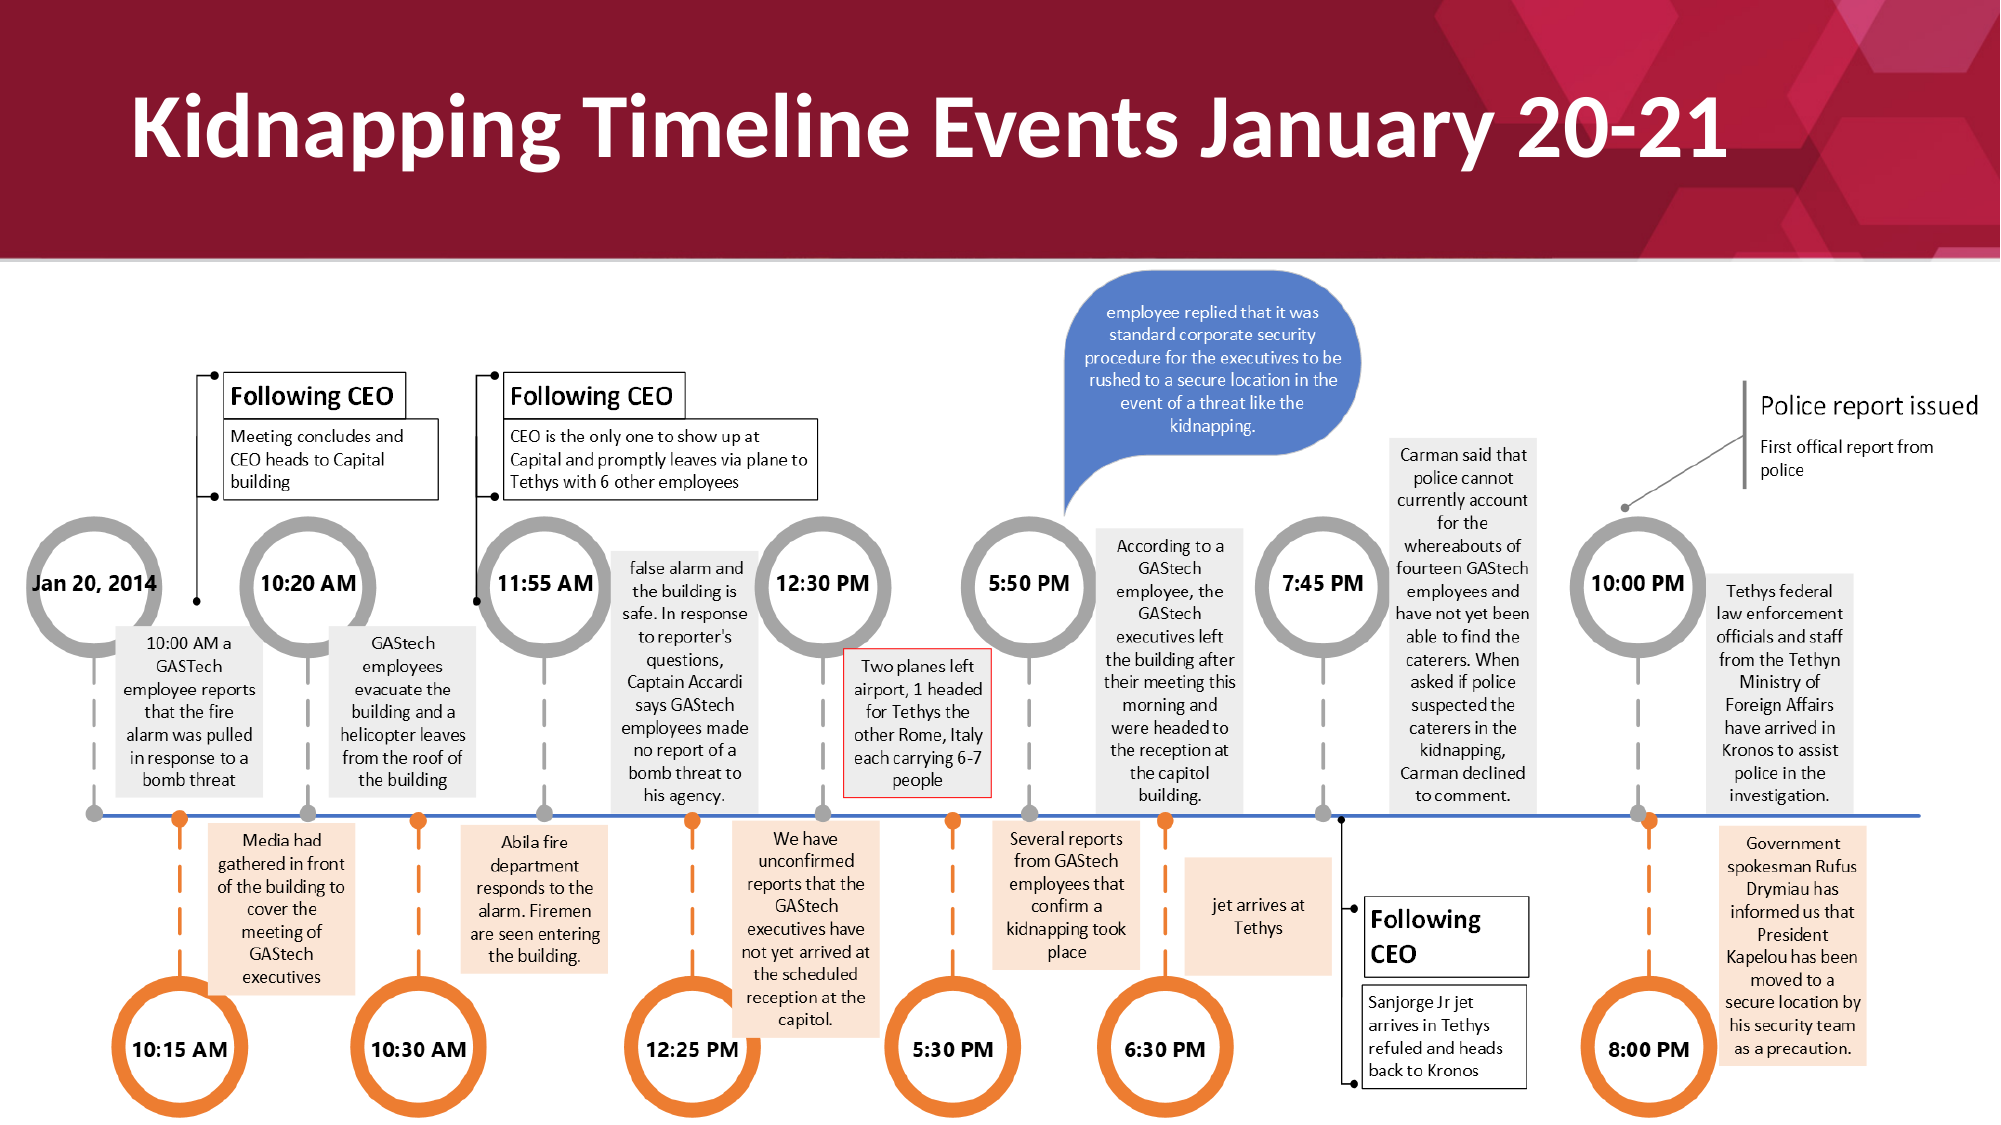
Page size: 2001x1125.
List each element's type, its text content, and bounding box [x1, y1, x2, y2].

title Kidnapping Timeline Events January 20-21 [116, 44, 1842, 213]
picture [0, 0, 2000, 1125]
